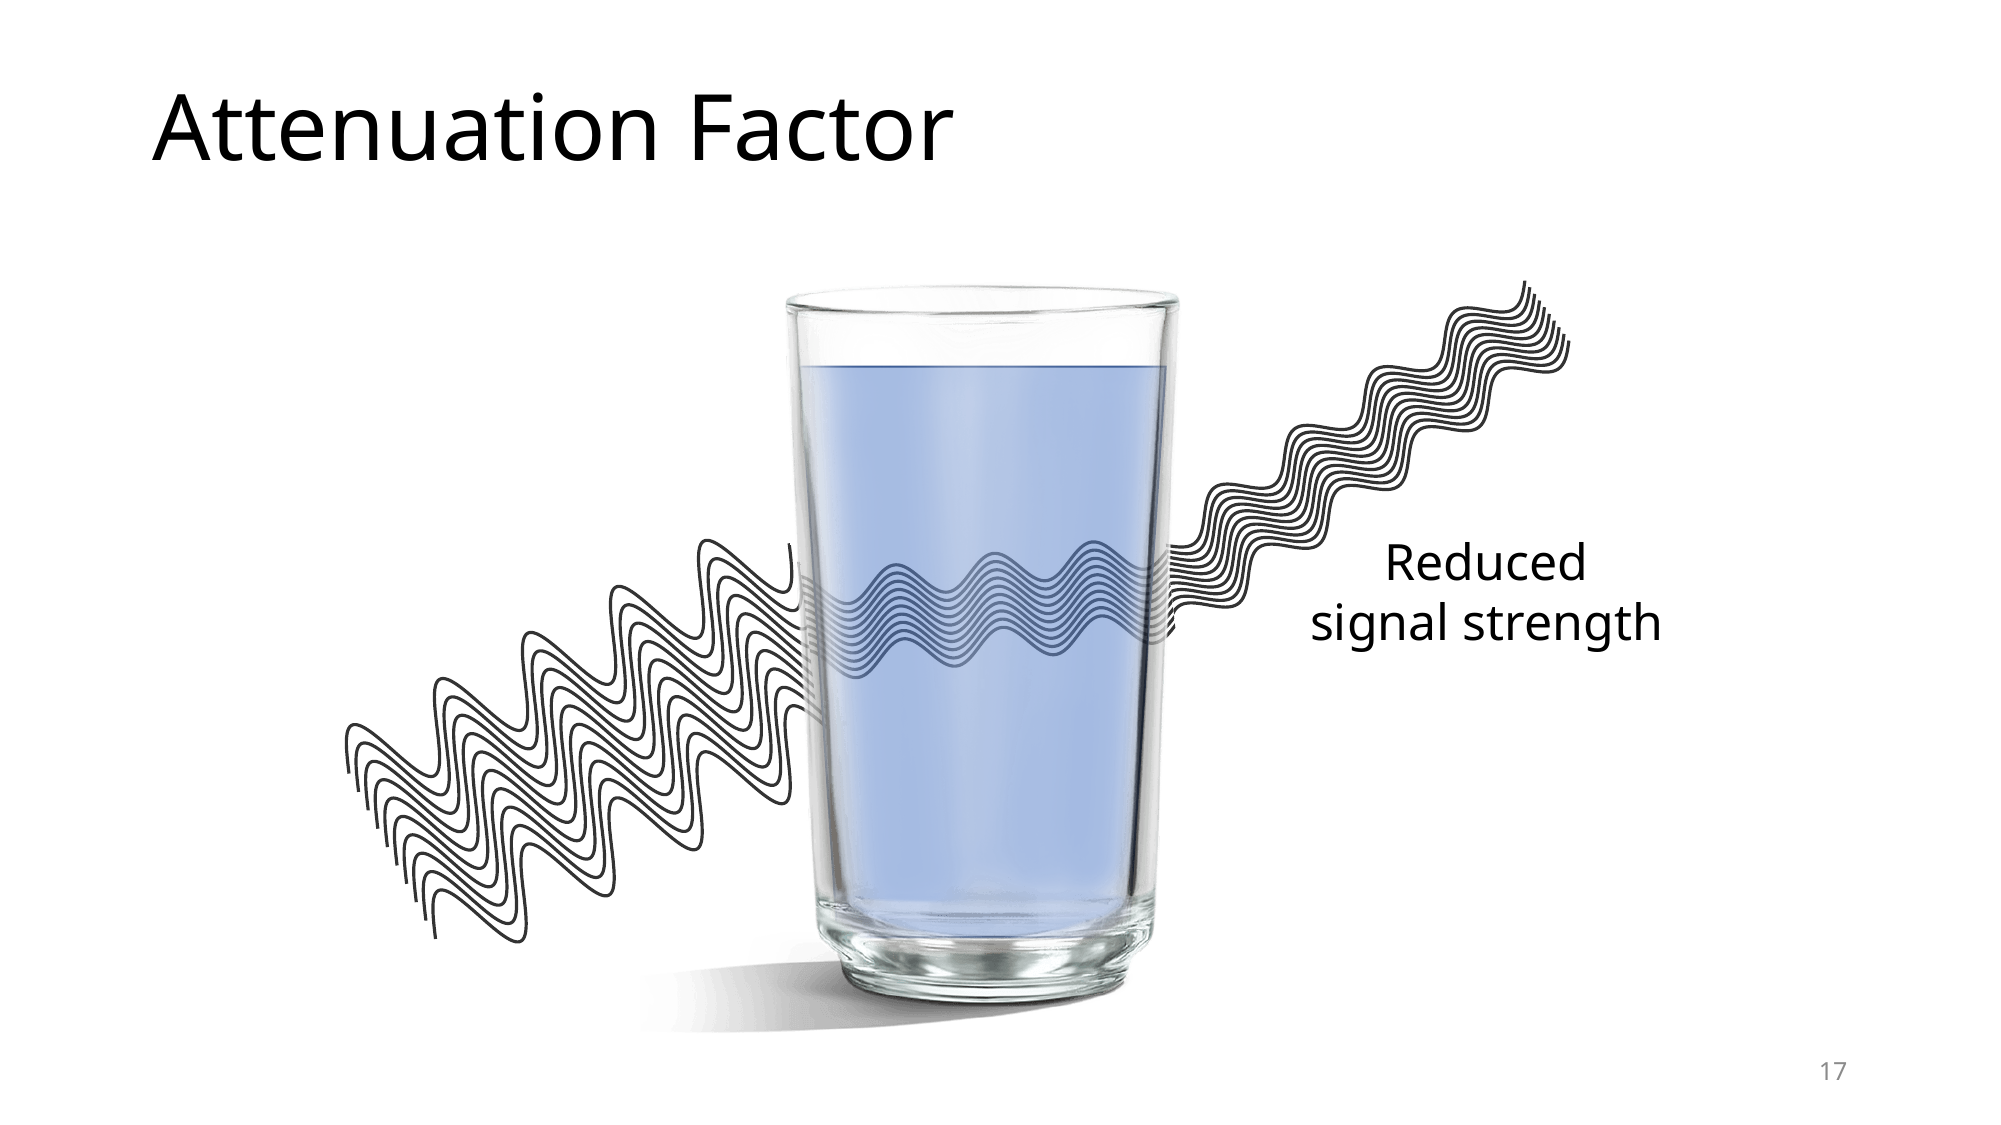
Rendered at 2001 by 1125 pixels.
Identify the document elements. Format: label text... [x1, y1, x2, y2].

slide_number 17 [1412, 1042, 1863, 1103]
picture [1302, 383, 1719, 526]
text_box Reduced signal strength [1302, 526, 1690, 658]
title Attenuation Factor [137, 22, 1863, 240]
picture [284, 599, 469, 956]
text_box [469, 239, 1302, 1072]
